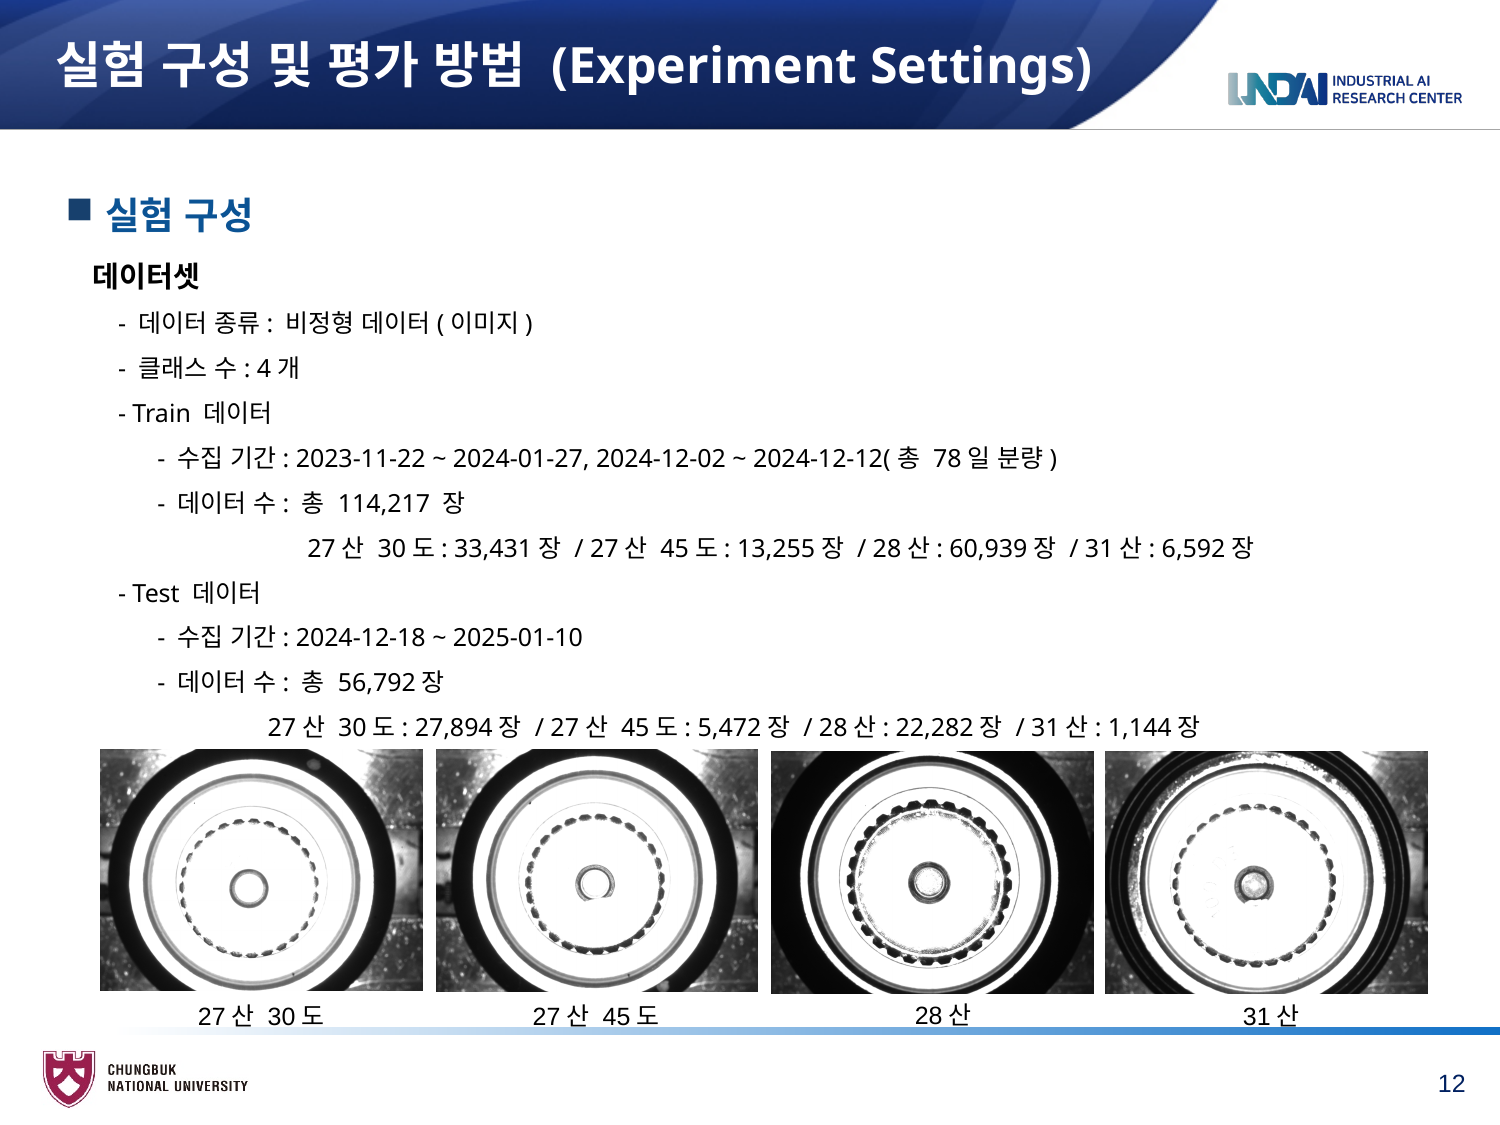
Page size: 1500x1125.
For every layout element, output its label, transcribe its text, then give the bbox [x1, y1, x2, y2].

text_box 27산 45도 [504, 1001, 688, 1038]
picture [41, 1049, 249, 1109]
text_box 데이터셋 - 데이터 종류: 비정형 데이터(이미지) - 클래스 수: 4개 - Train 데이터 - 수집 기간: 2023-11-22 ~ 2024-01-27, 2024-12-02 ~ 2024-12-12(총 78일 분량) - 데이터 수: 총 114,217 장 27산 30도: 33,431장 / 27산 45도: 13,255장 / 28산: 60,939장 / 31산: 6,592장 - Test 데이터 - 수집 기간: 2024-12-18 ~ 2025-01-10 - 데이터 수: 총 56,792장 27산 30도: 27,894장 / 27산 45도: 5,472장 / 28산: 22,282장 / 31산: 1,144장 [77, 232, 1423, 750]
text_box 실험 구성 [65, 178, 732, 237]
picture [771, 751, 1094, 994]
title 실험 구성 및 평가 방법 (Experiment Settings) [55, 10, 1375, 116]
picture [0, 0, 1500, 129]
text_box 27산 30도 [169, 999, 353, 1038]
picture [1105, 751, 1428, 994]
picture [100, 748, 423, 991]
text_box 31산 [1179, 1002, 1363, 1038]
text_box 28산 [851, 1002, 1035, 1037]
picture [435, 749, 759, 992]
